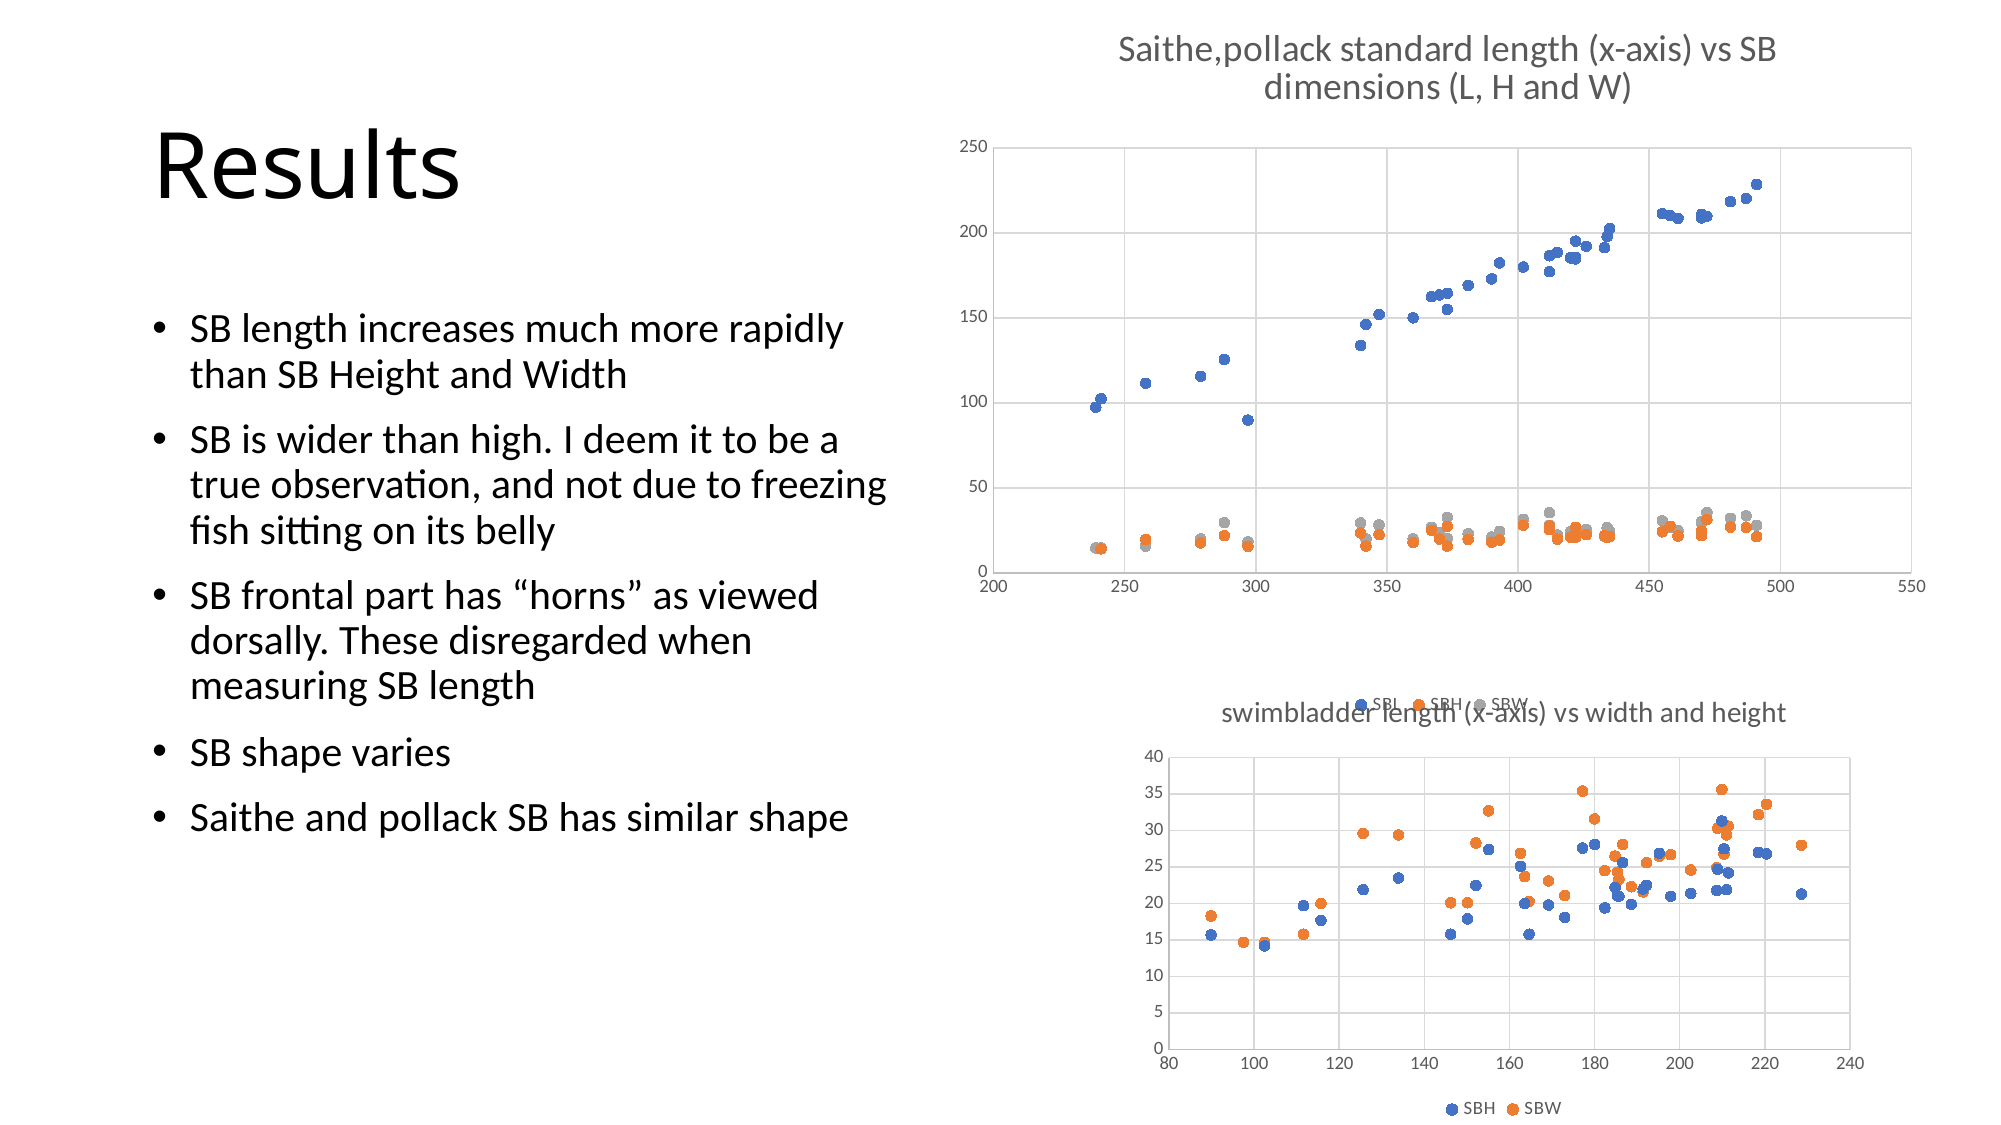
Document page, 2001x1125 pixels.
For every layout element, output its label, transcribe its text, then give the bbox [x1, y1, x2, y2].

chart [915, 20, 1970, 1125]
title Results [137, 59, 915, 278]
list SB length increases much more rapidly than SB Height and Width SB is wider than high. I deem it to be a true observation, and not due to freezing fish sitting on its belly SB frontal part has “horns” as viewed dorsally. These disregarded when measuring SB length SB shape varies Saithe and pollack SB has similar shape [137, 299, 934, 1014]
